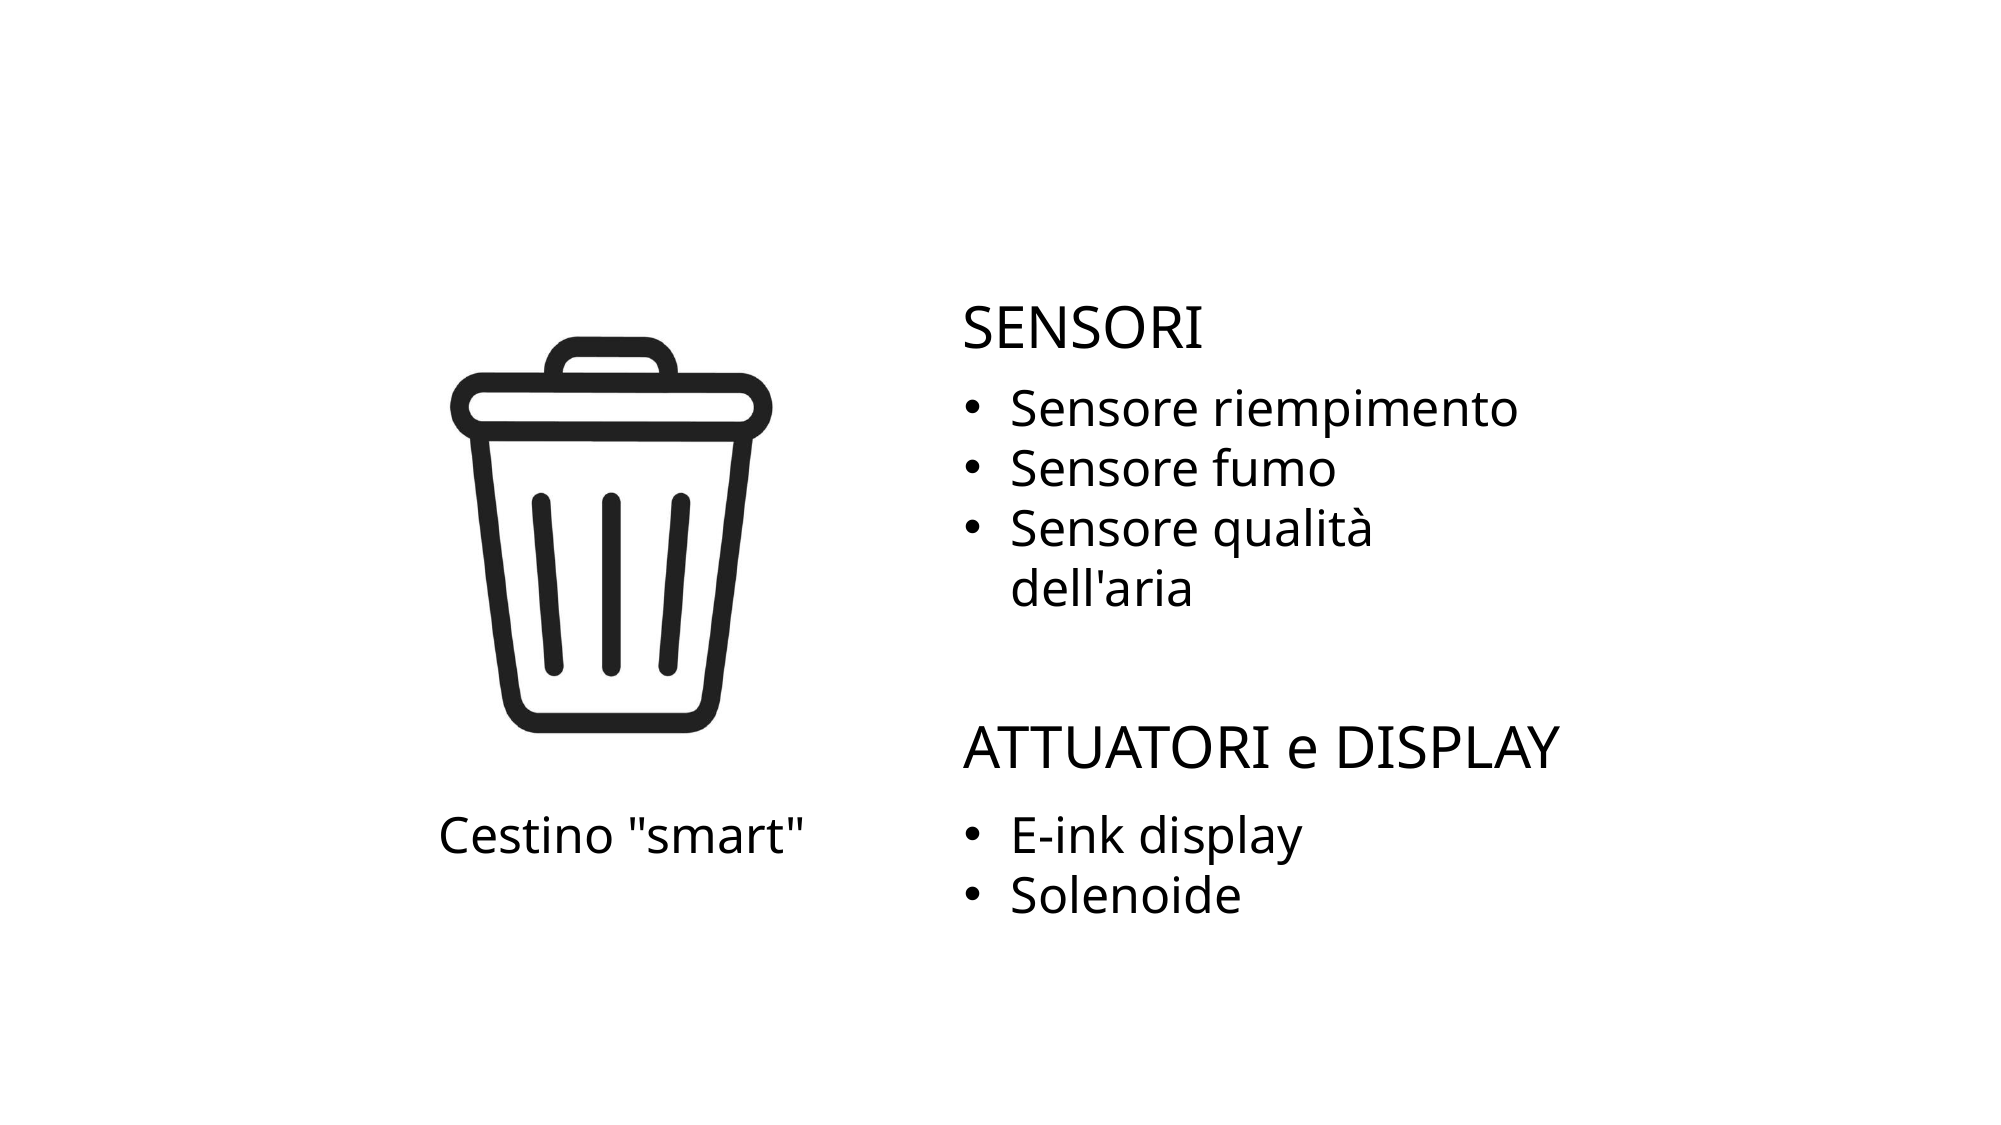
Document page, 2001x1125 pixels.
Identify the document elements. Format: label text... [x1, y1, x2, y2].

text_box E-ink display Solenoide [949, 795, 1399, 931]
picture [423, 313, 792, 747]
text_box SENSORI [947, 283, 1398, 368]
text_box Cestino "smart" [423, 796, 874, 871]
text_box ATTUATORI e DISPLAY [949, 702, 1580, 788]
text_box Sensore riempimento Sensore fumo Sensore qualità dell'aria [948, 368, 1578, 624]
